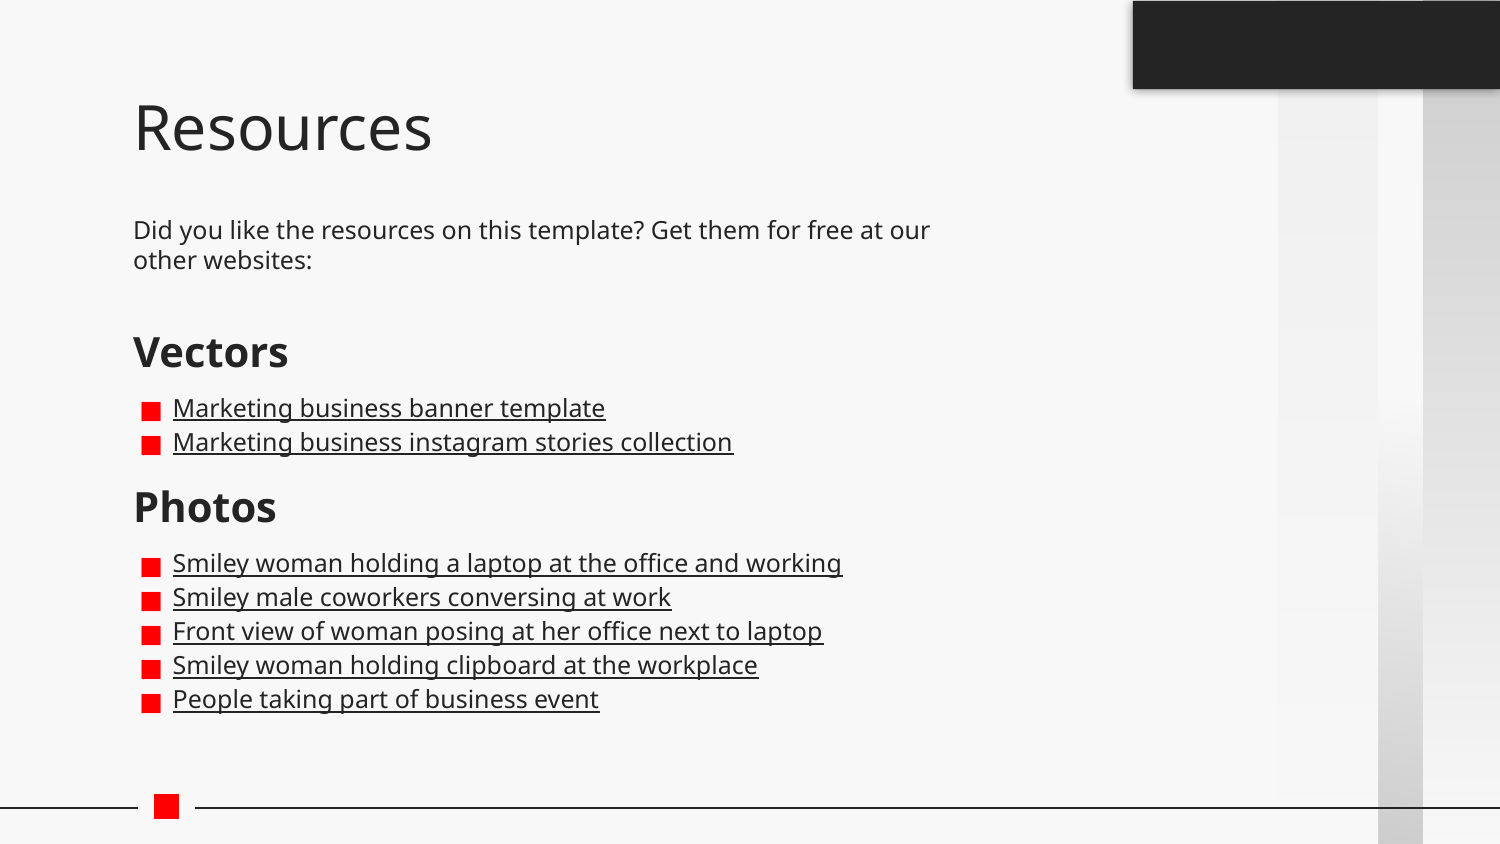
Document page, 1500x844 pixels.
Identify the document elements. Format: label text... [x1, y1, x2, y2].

list Did you like the resources on this template? Get them for free at our other websites: Vectors Marketing business banner template Marketing business instagram stories collection Photos Smiley woman holding a laptop at the office and working Smiley male coworkers conversing at work Front view of woman posing at her office next to laptop Smiley woman holding clipboard at the workplace People taking part of business event [118, 199, 948, 724]
title Resources [118, 72, 1382, 167]
